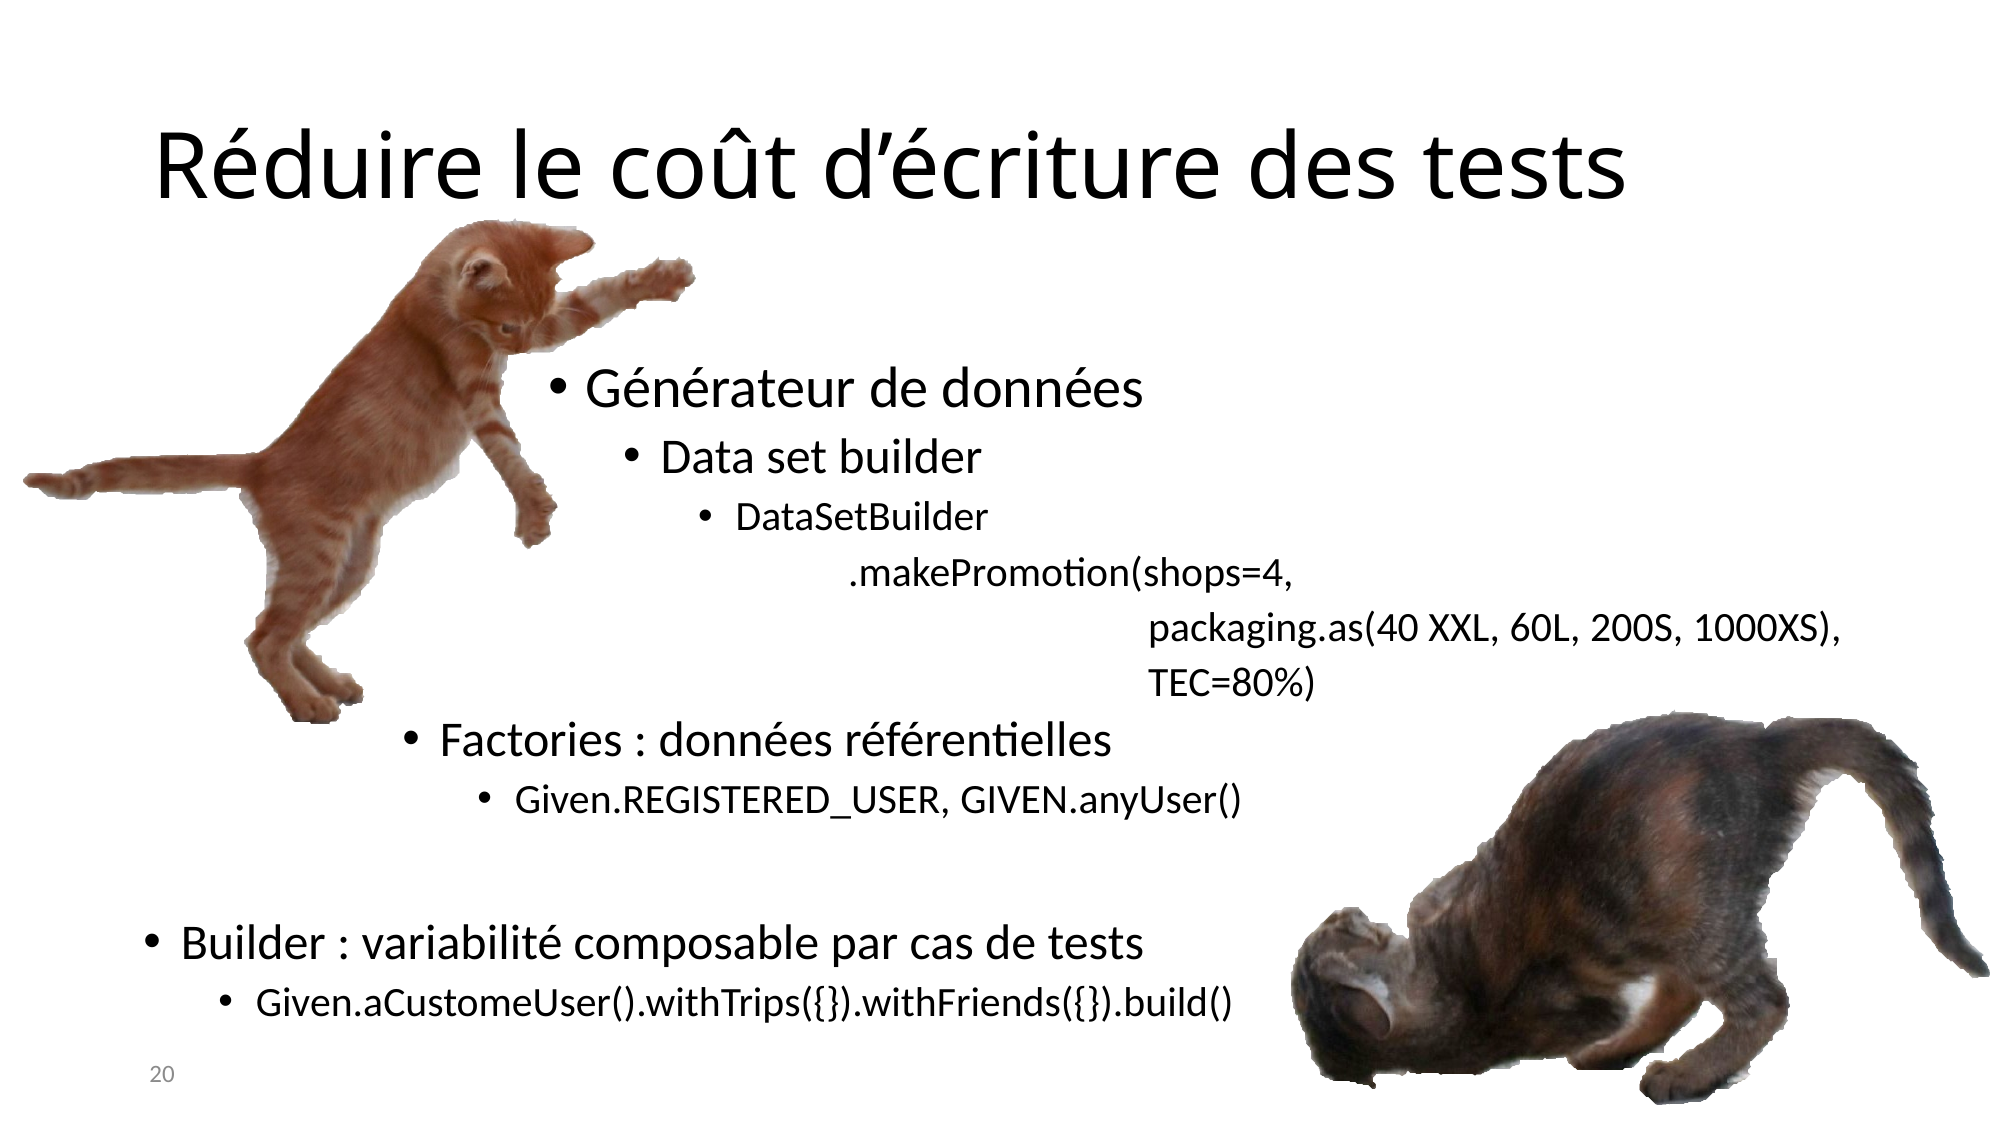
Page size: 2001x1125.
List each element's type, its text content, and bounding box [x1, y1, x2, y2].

list Générateur de données Data set builder DataSetBuilder .makePromotion(shops=4, packaging.as(40 XXL, 60L, 200S, 1000XS), TEC=80%) [739, 349, 2000, 728]
text_box 20 [134, 1042, 588, 1103]
picture [1290, 709, 1990, 1106]
text_box Builder : variabilité composable par cas de tests Given.aCustomeUser().withTrips({}).withFriends({}).build() [53, 908, 1290, 1043]
title Réduire le coût d’écriture des tests [137, 59, 1863, 278]
picture [0, 165, 739, 771]
text_box Factories : données référentielles Given.REGISTERED_USER, GIVEN.anyUser() [312, 705, 1405, 888]
